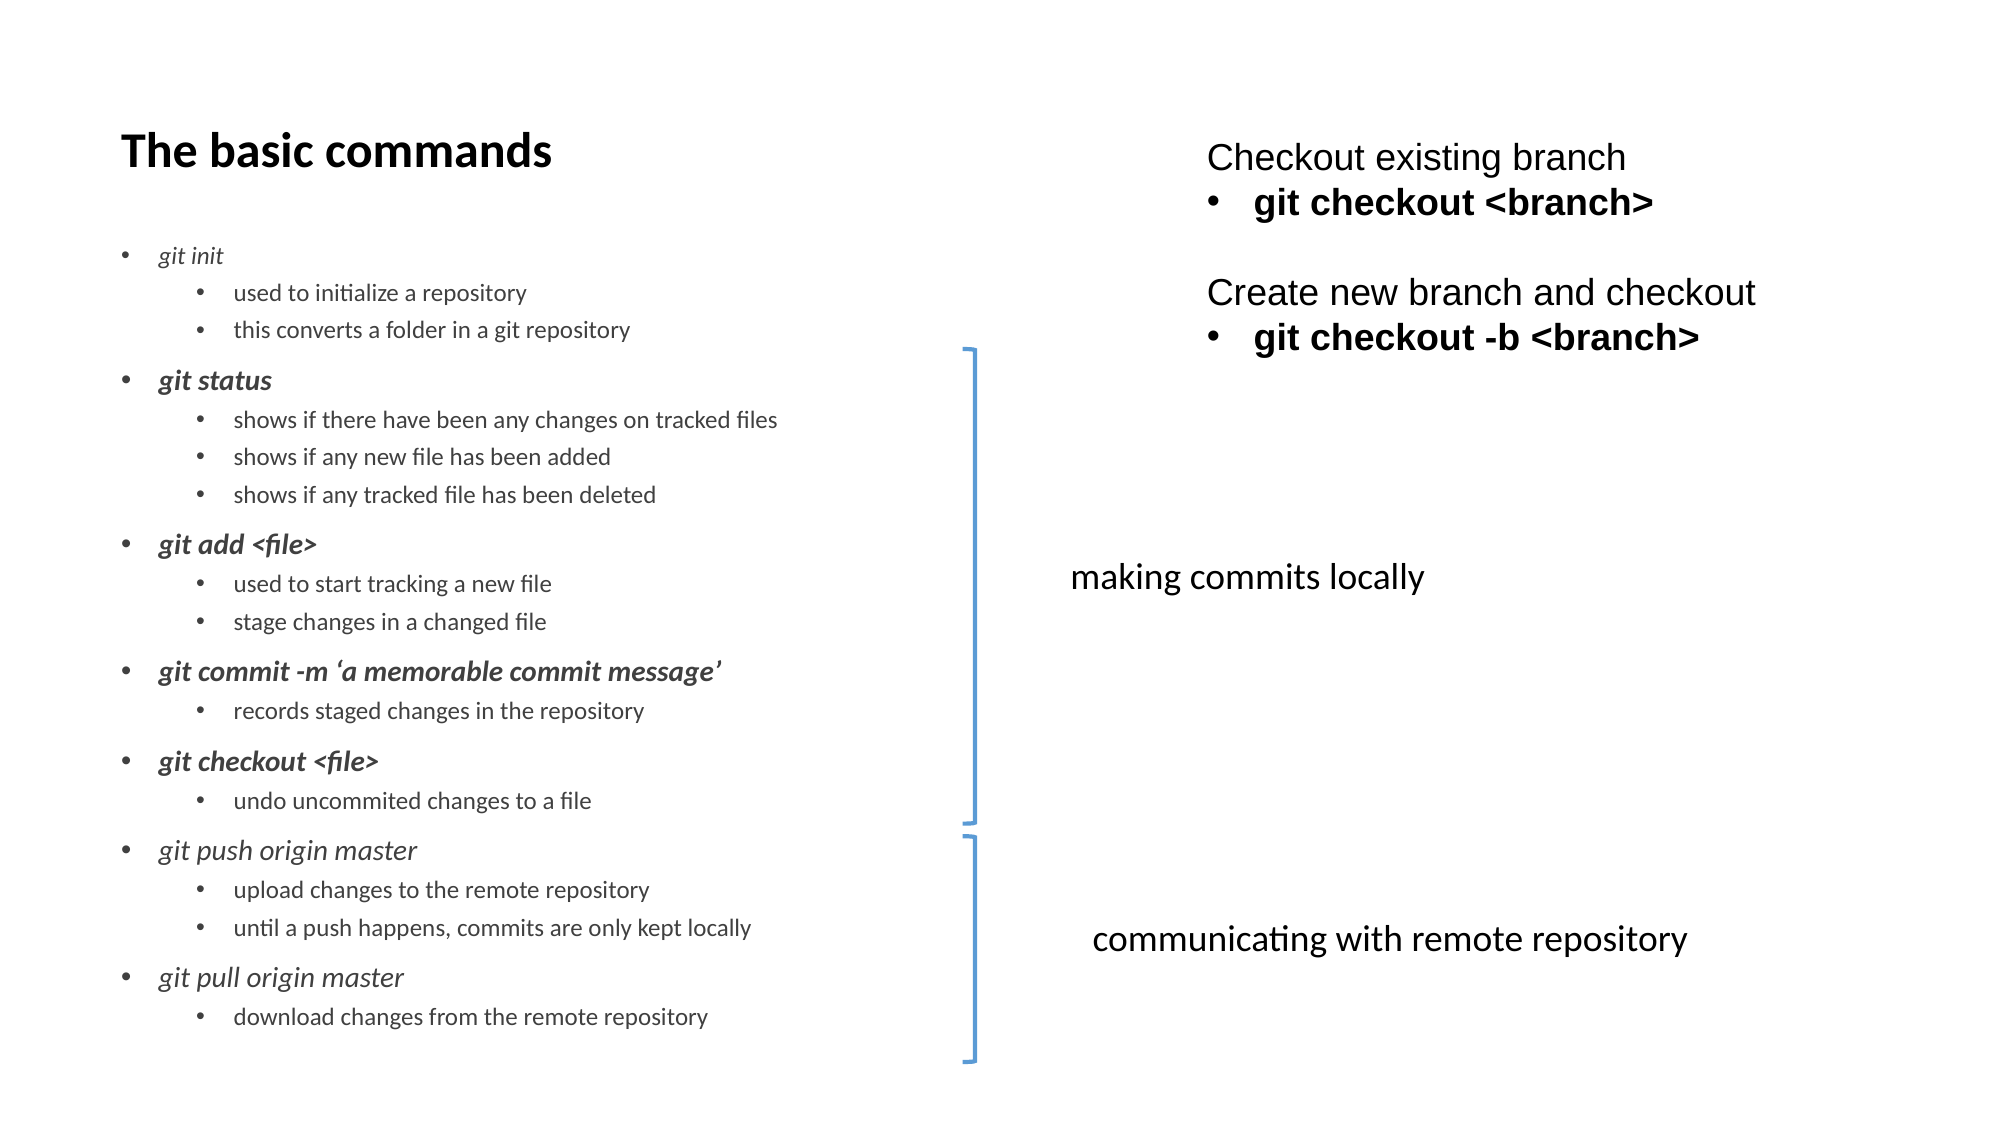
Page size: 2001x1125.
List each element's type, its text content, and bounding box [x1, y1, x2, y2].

list git init used to initialize a repository this converts a folder in a git repository git status shows if there have been any changes on tracked files shows if any new file has been added shows if any tracked file has been deleted git add <file> used to start tracking a new file stage changes in a changed file git commit -m ‘a memorable commit message’ records staged changes in the repository git checkout <file> undo uncommited changes to a file git push origin master upload changes to the remote repository until a push happens, commits are only kept locally git pull origin master download changes from the remote repository [106, 235, 1832, 1014]
text_box [962, 348, 976, 825]
text_box making commits locally [1055, 544, 1441, 605]
text_box [962, 835, 976, 1063]
title The basic commands [106, 42, 1832, 235]
text_box Checkout existing branch git checkout <branch> Create new branch and checkout git checkout -b <branch> [1192, 125, 1860, 411]
text_box communicating with remote repository [1077, 906, 1704, 966]
